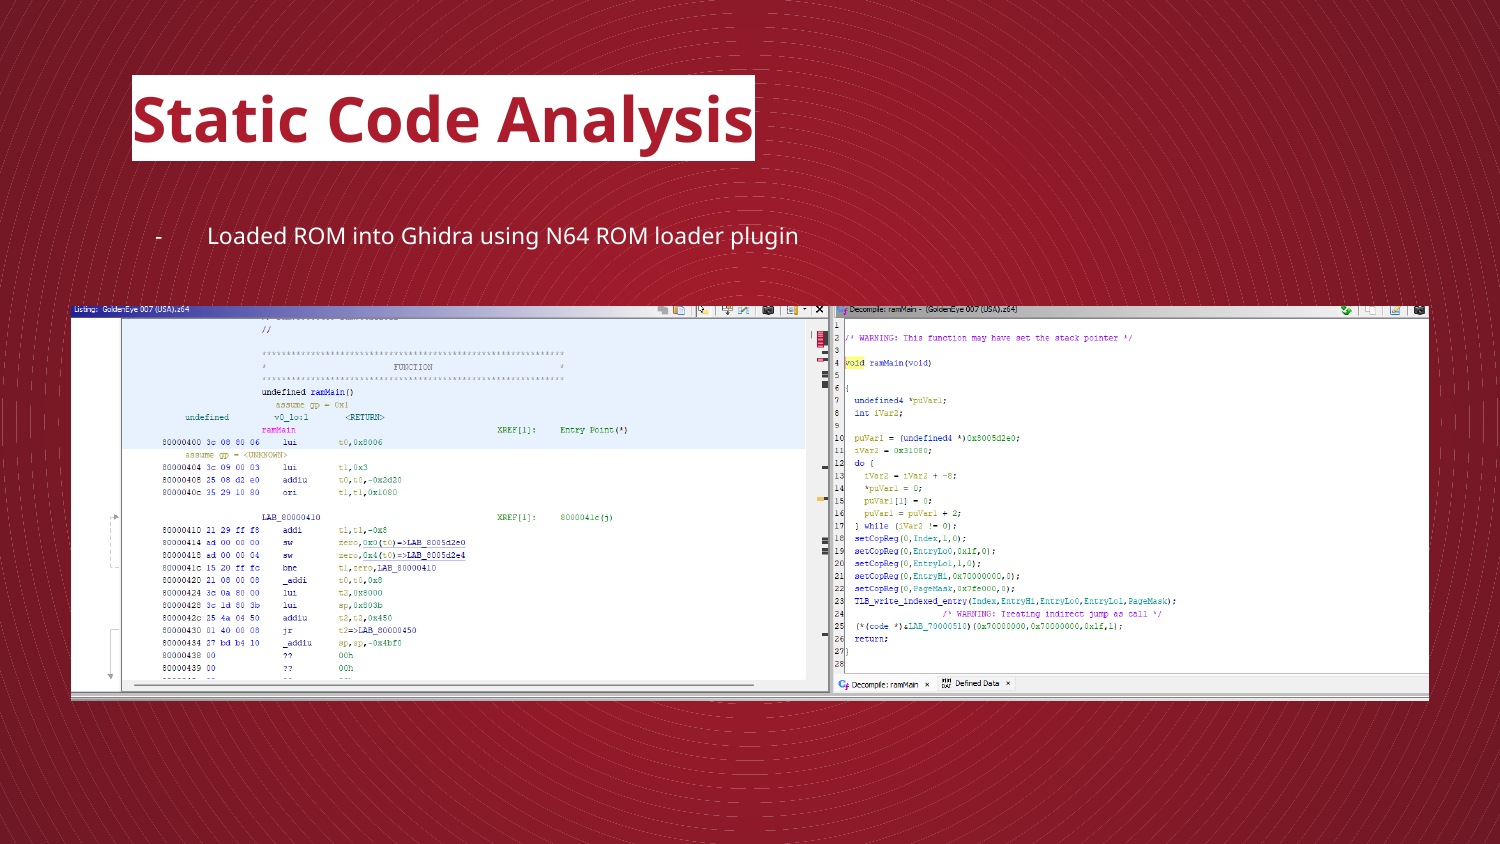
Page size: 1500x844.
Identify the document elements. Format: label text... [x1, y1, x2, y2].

list Loaded ROM into Ghidra using N64 ROM loader plugin [117, 179, 1383, 255]
picture [71, 306, 1429, 701]
title Static Code Analysis [117, 64, 1383, 159]
